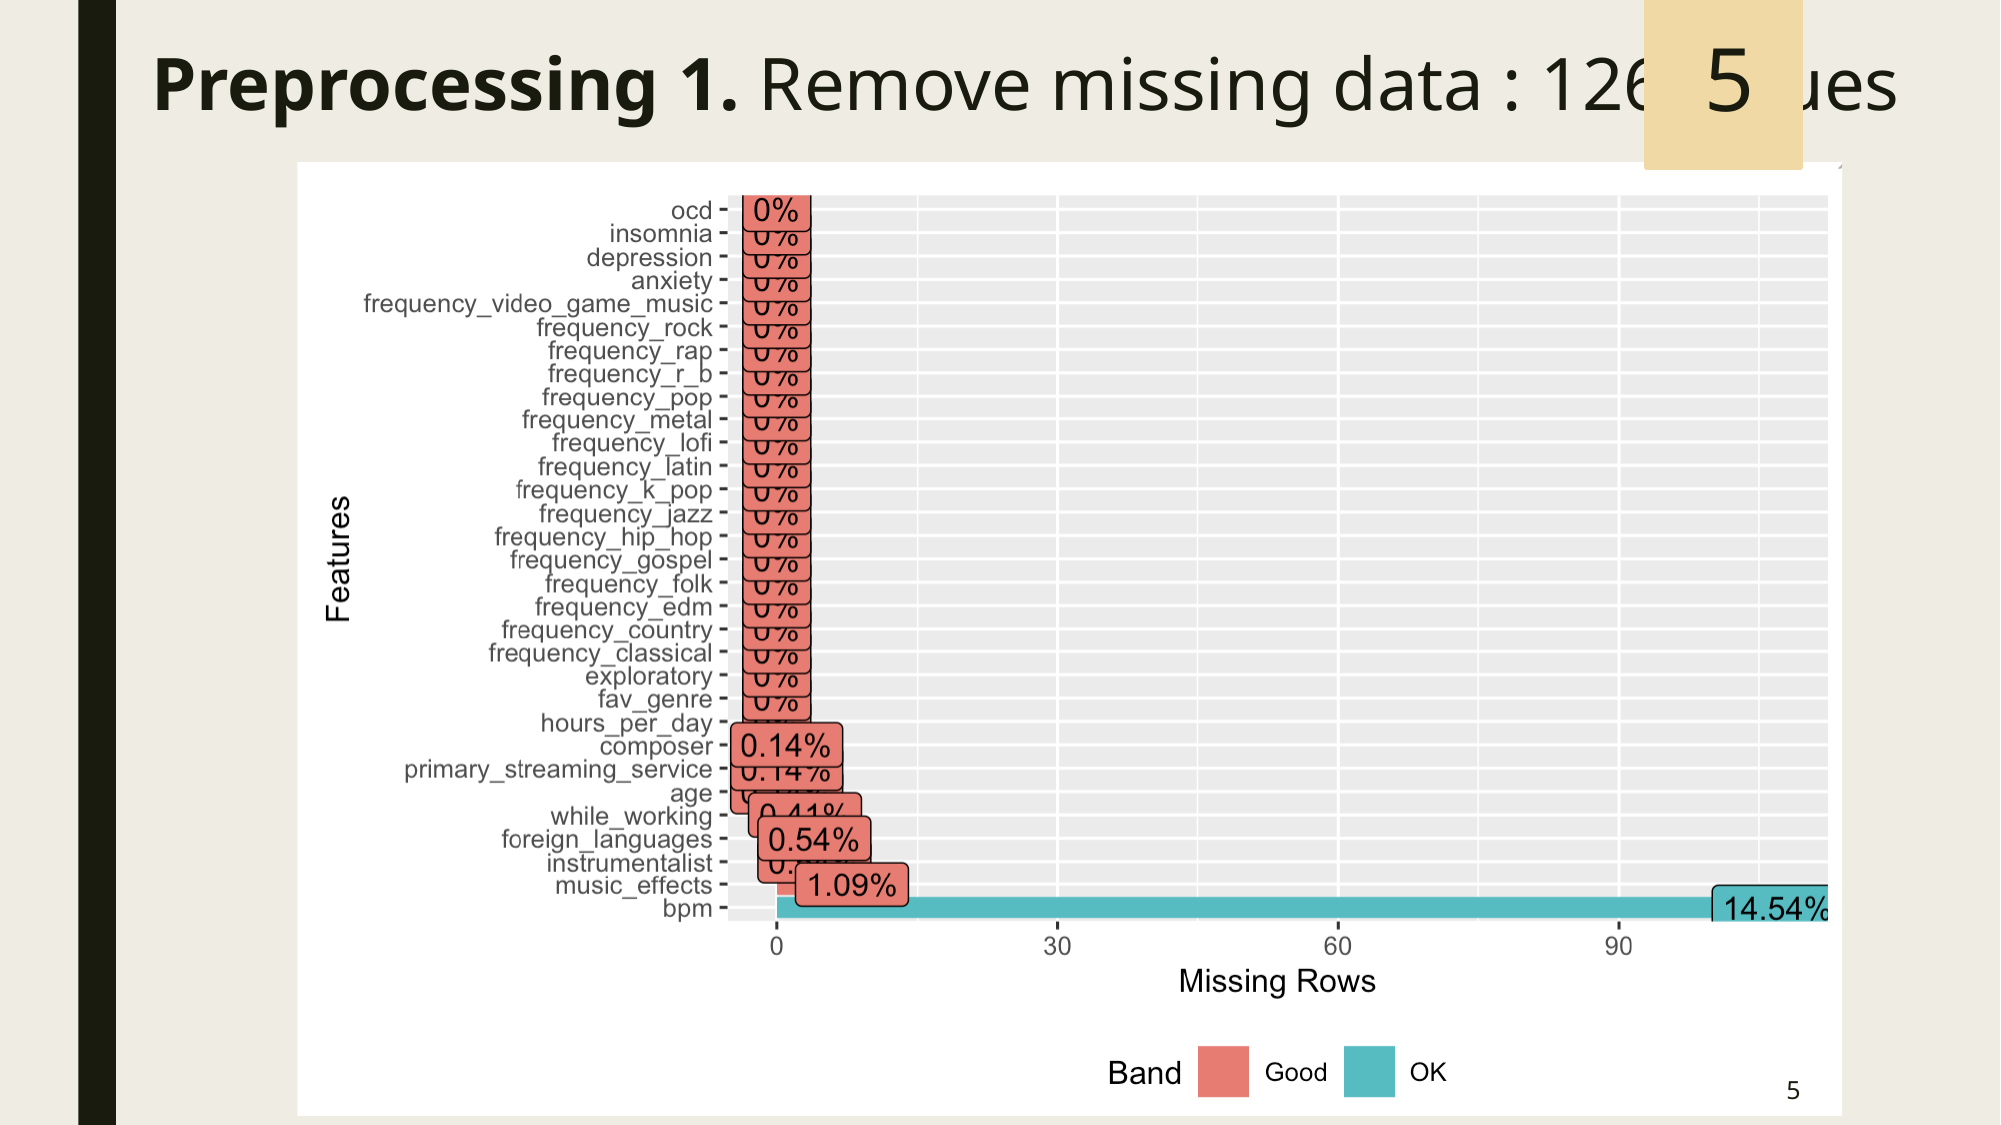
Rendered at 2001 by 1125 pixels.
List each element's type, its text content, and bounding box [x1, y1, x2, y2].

title Preprocessing 1. Remove missing data : 126 values [136, 40, 1644, 285]
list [297, 162, 1843, 1116]
title Preprocessing 1. Remove missing data : 126 values [1803, 40, 1919, 285]
text_box [1644, 0, 1803, 162]
slide_number 5 [1553, 1116, 1816, 1125]
text_box 5 [1678, 18, 1770, 149]
